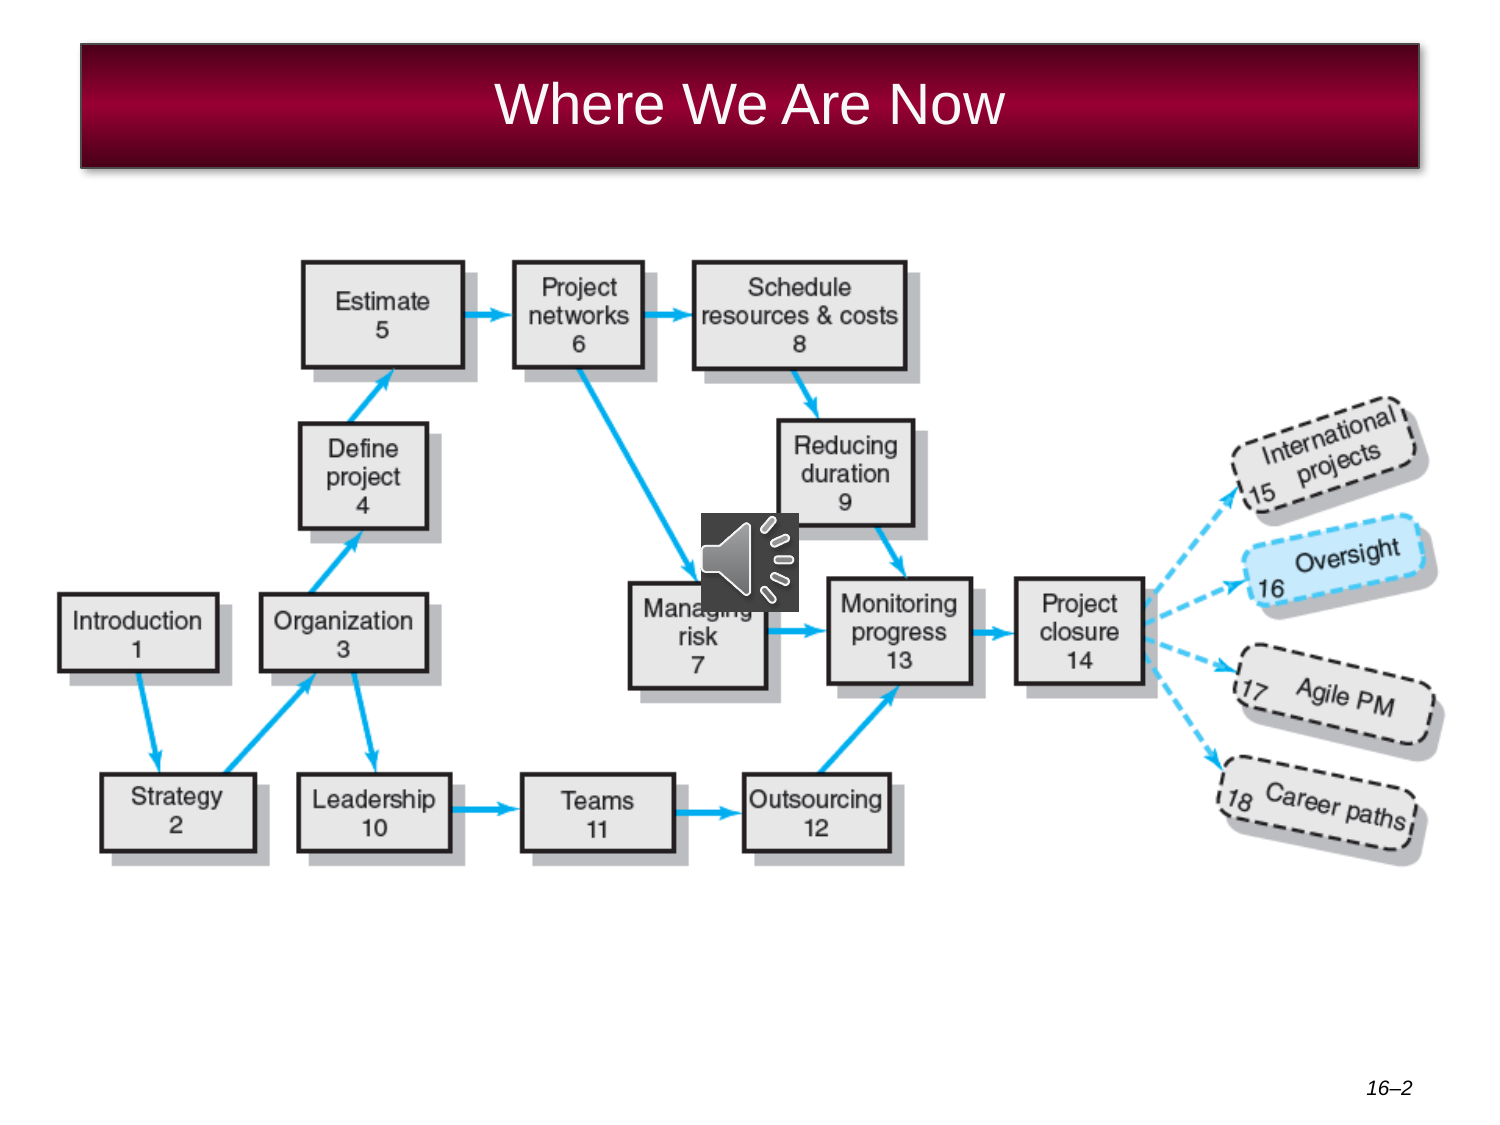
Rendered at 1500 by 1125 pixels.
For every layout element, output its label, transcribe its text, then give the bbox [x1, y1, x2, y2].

title Where We Are Now [80, 43, 1420, 169]
picture [48, 254, 1452, 871]
slide_number 16–2 [1065, 1074, 1413, 1100]
